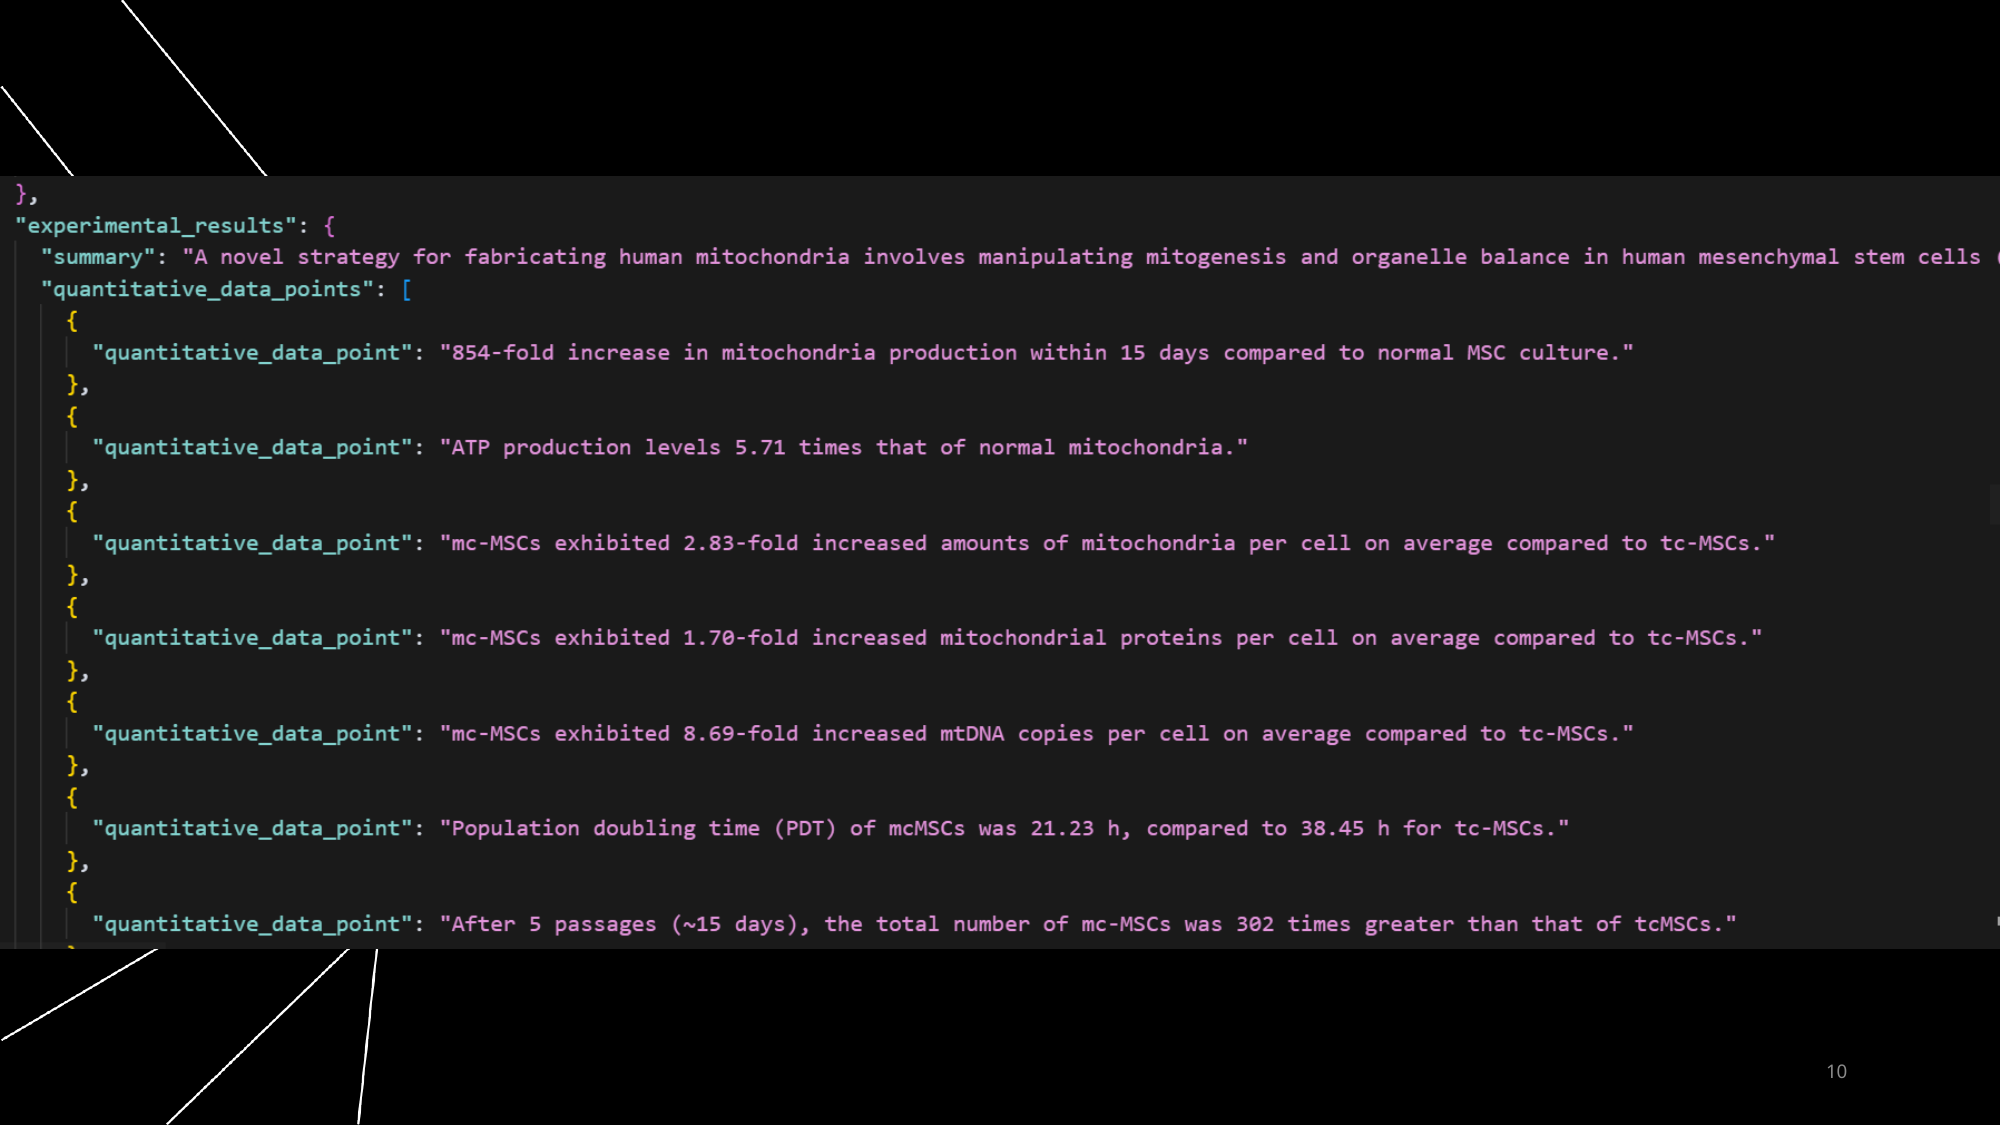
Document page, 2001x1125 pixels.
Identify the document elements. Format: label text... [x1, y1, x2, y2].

picture [0, 0, 2000, 1125]
slide_number 10 [1571, 1042, 1863, 1103]
